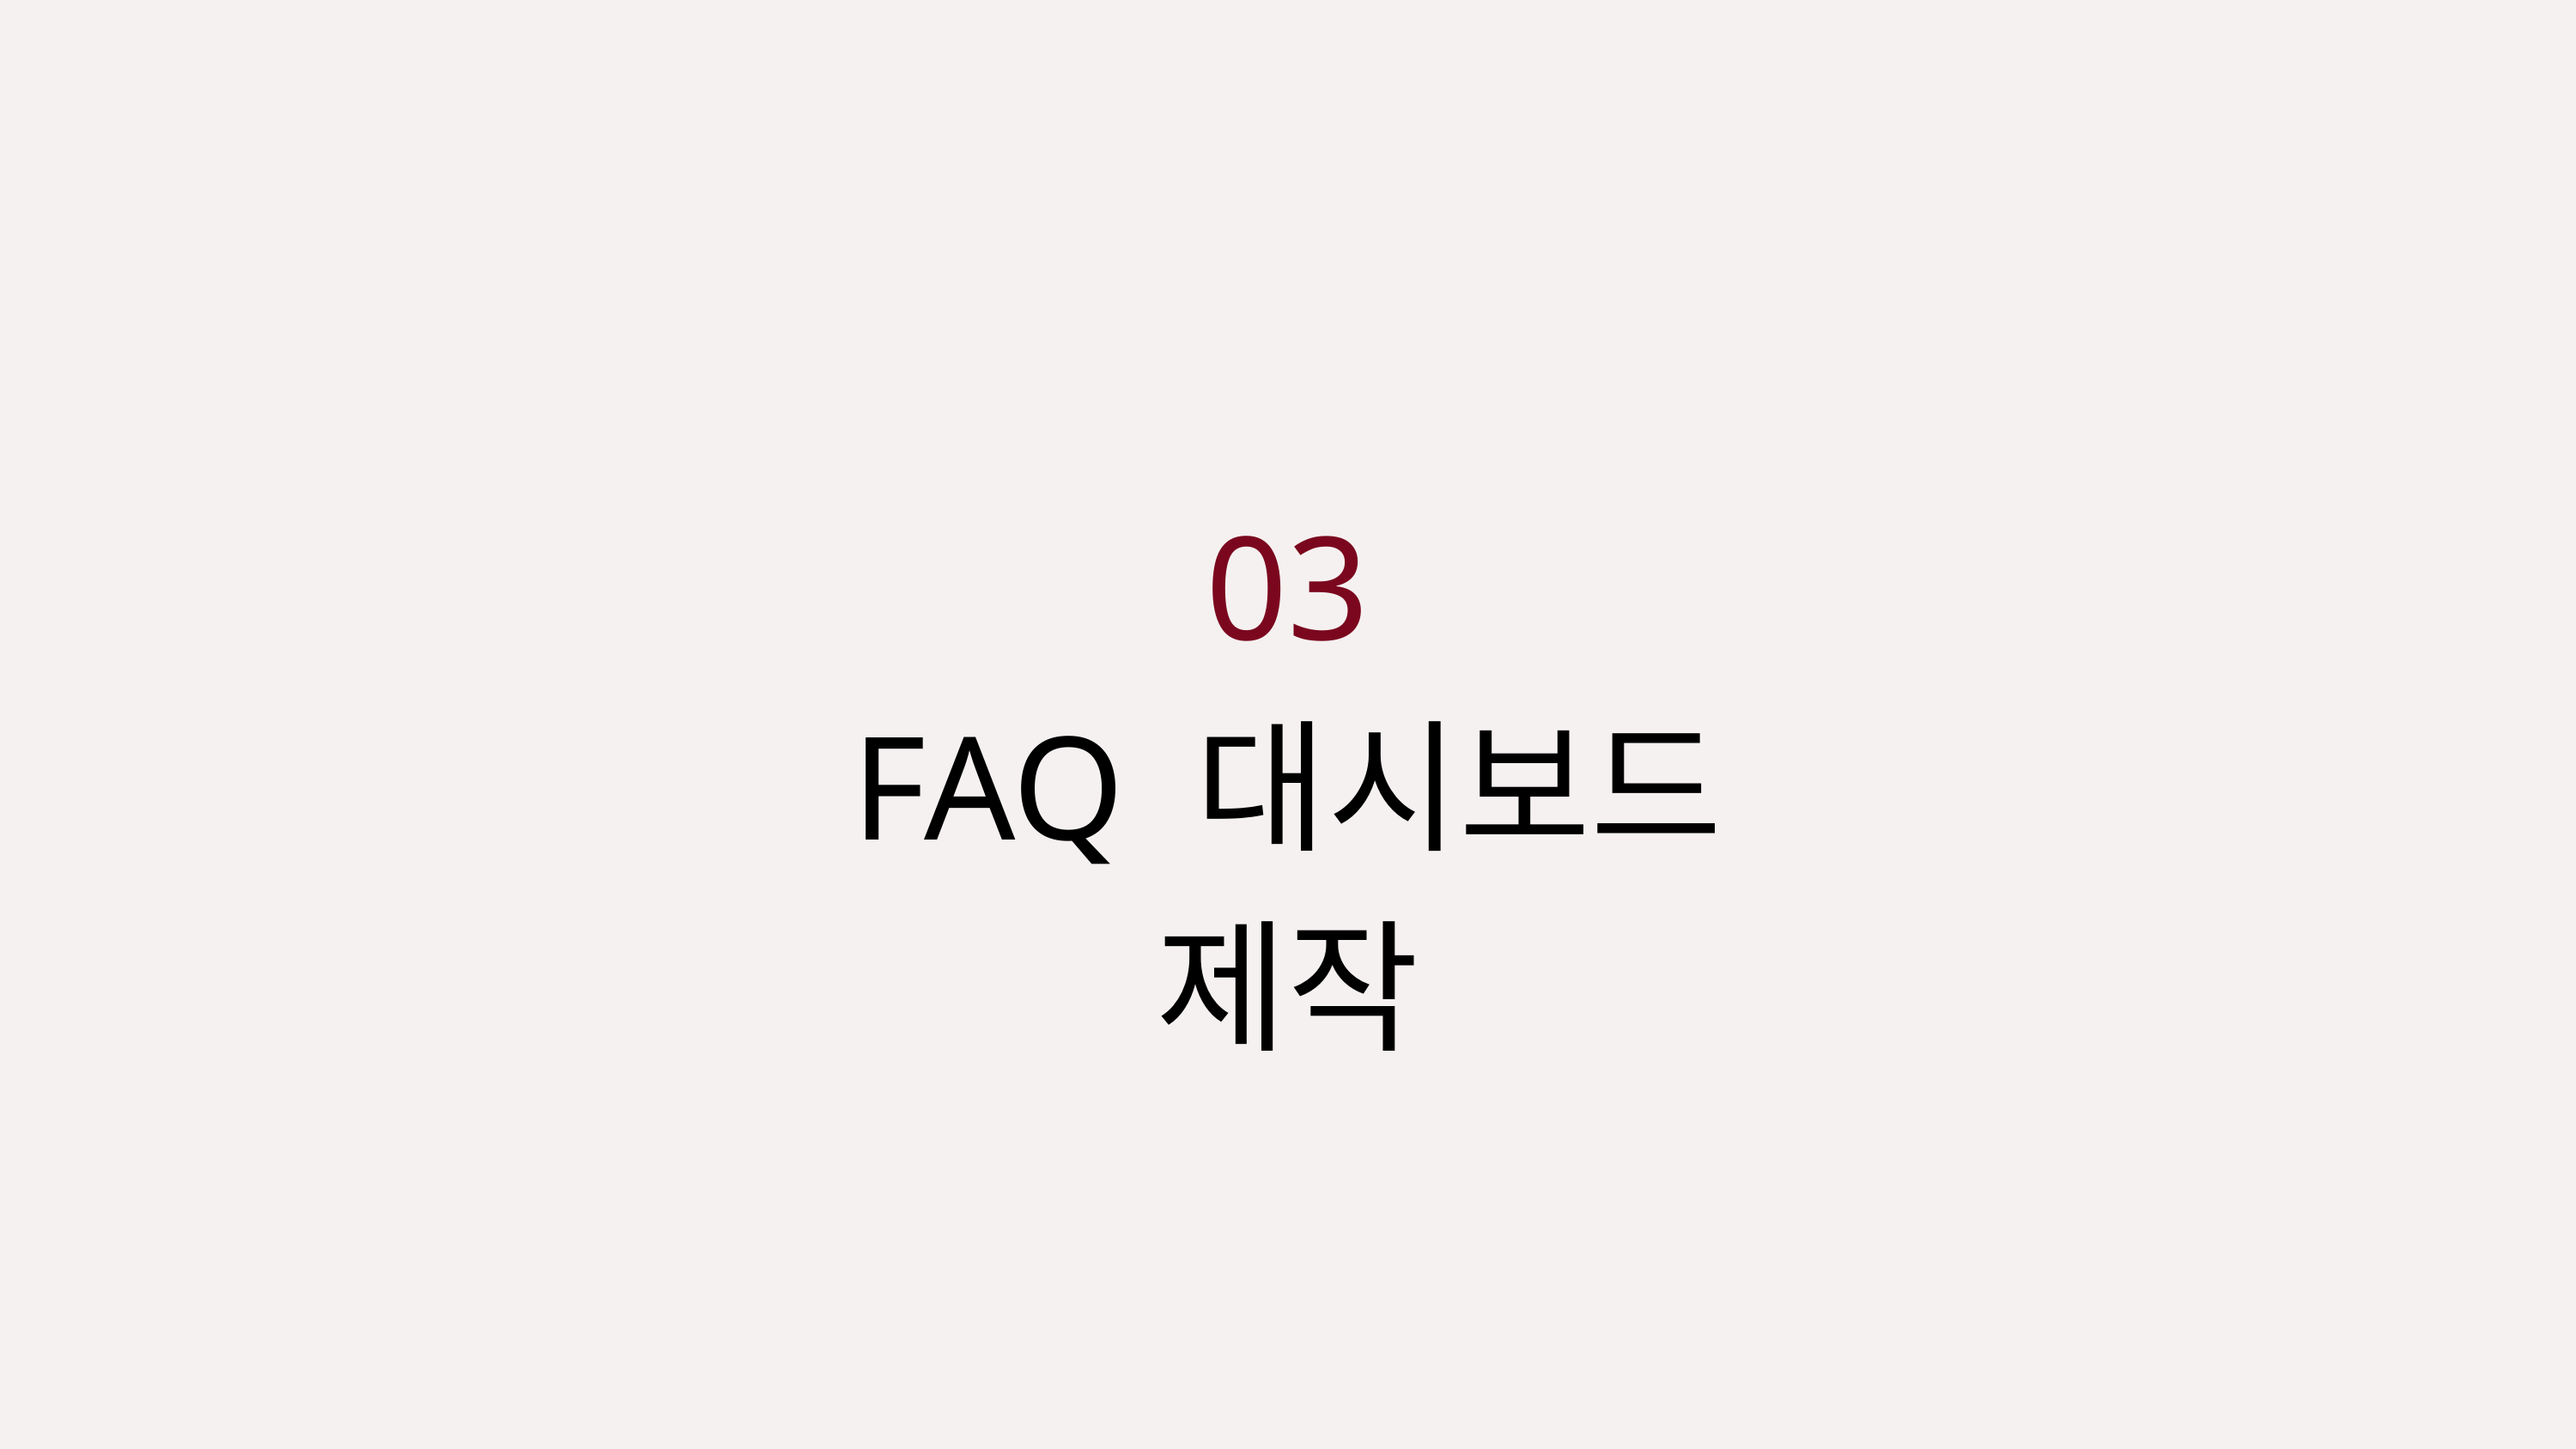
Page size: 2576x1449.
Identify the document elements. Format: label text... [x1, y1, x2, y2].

text_box 03 FAQ 대시보드 제작 [722, 468, 1854, 1070]
